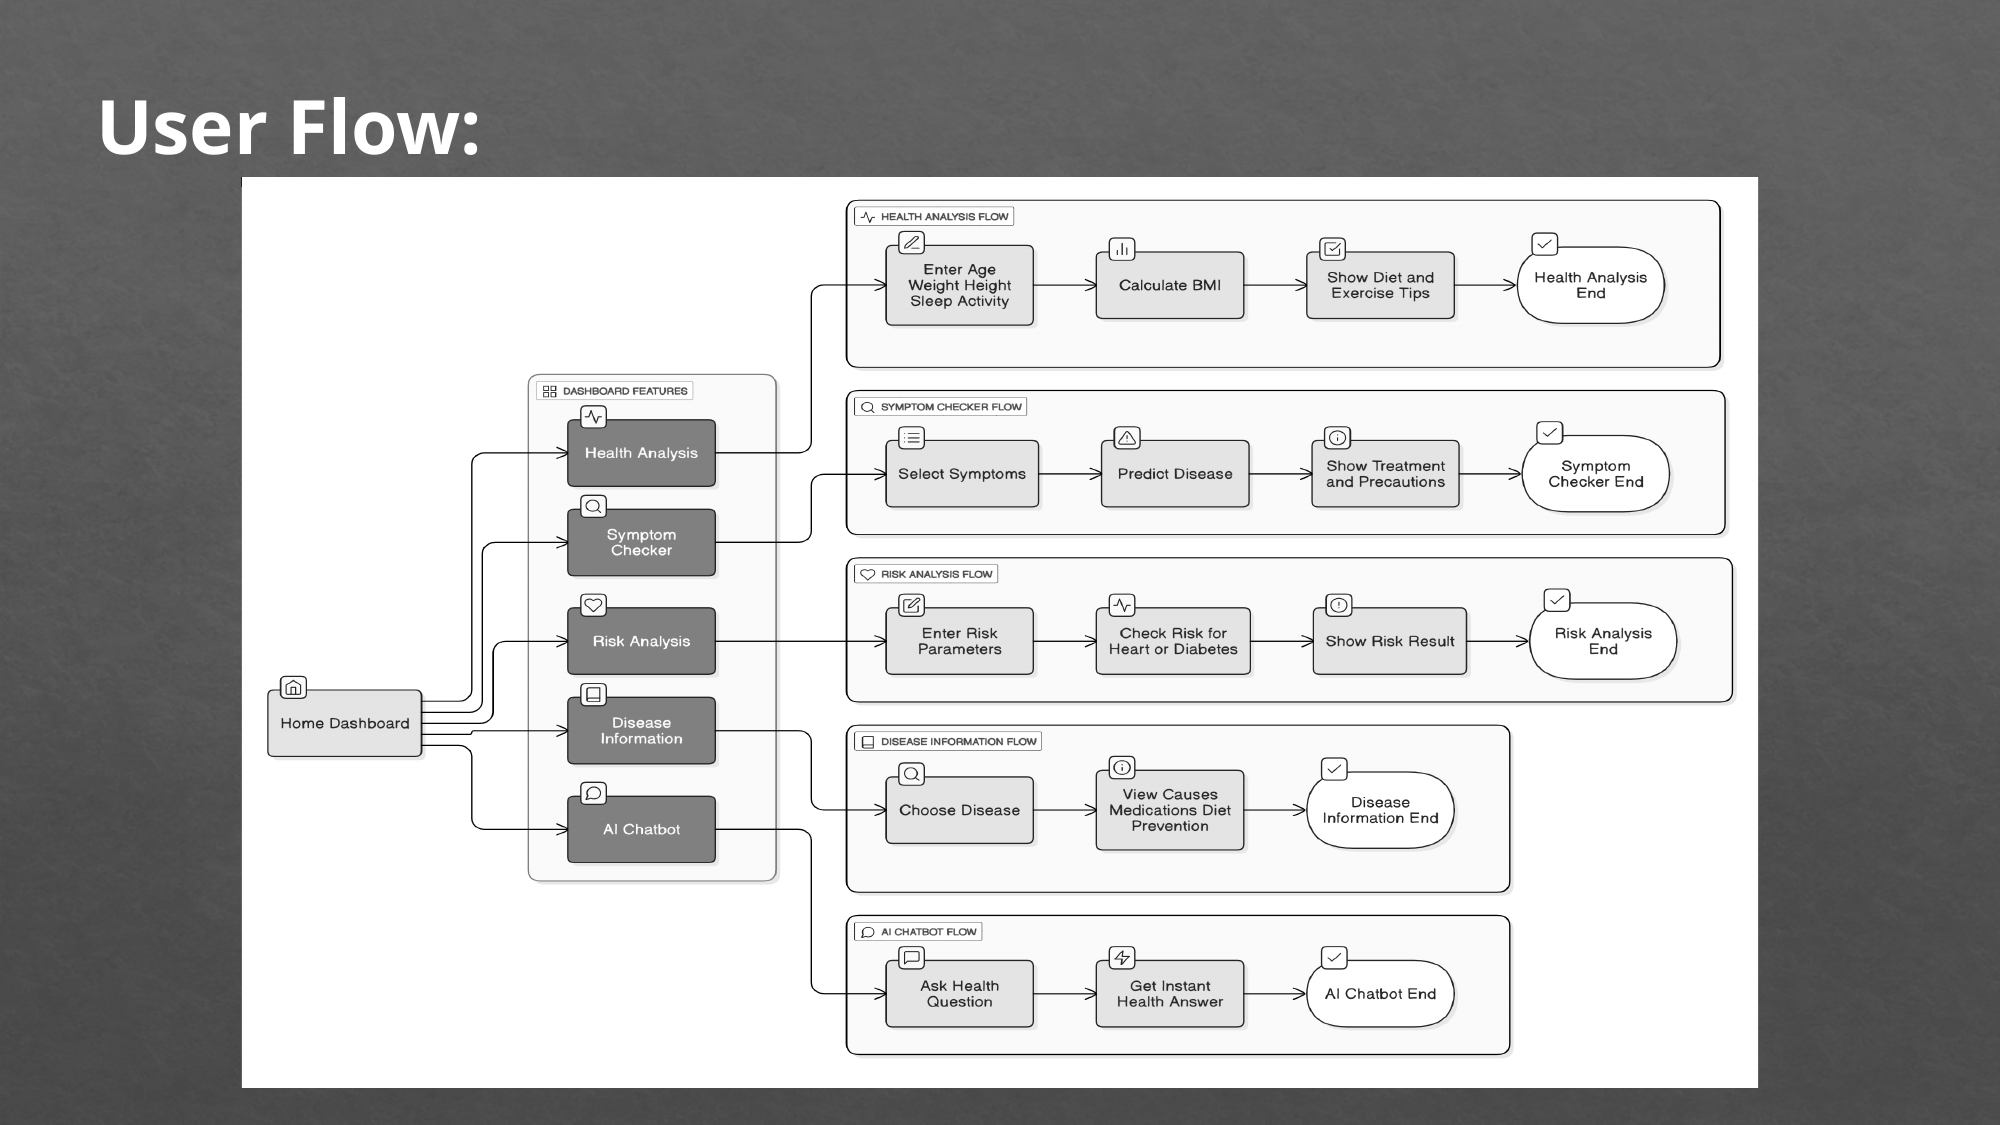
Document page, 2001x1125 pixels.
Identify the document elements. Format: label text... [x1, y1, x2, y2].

picture [241, 177, 1759, 1088]
text_box User Flow: [81, 71, 529, 177]
